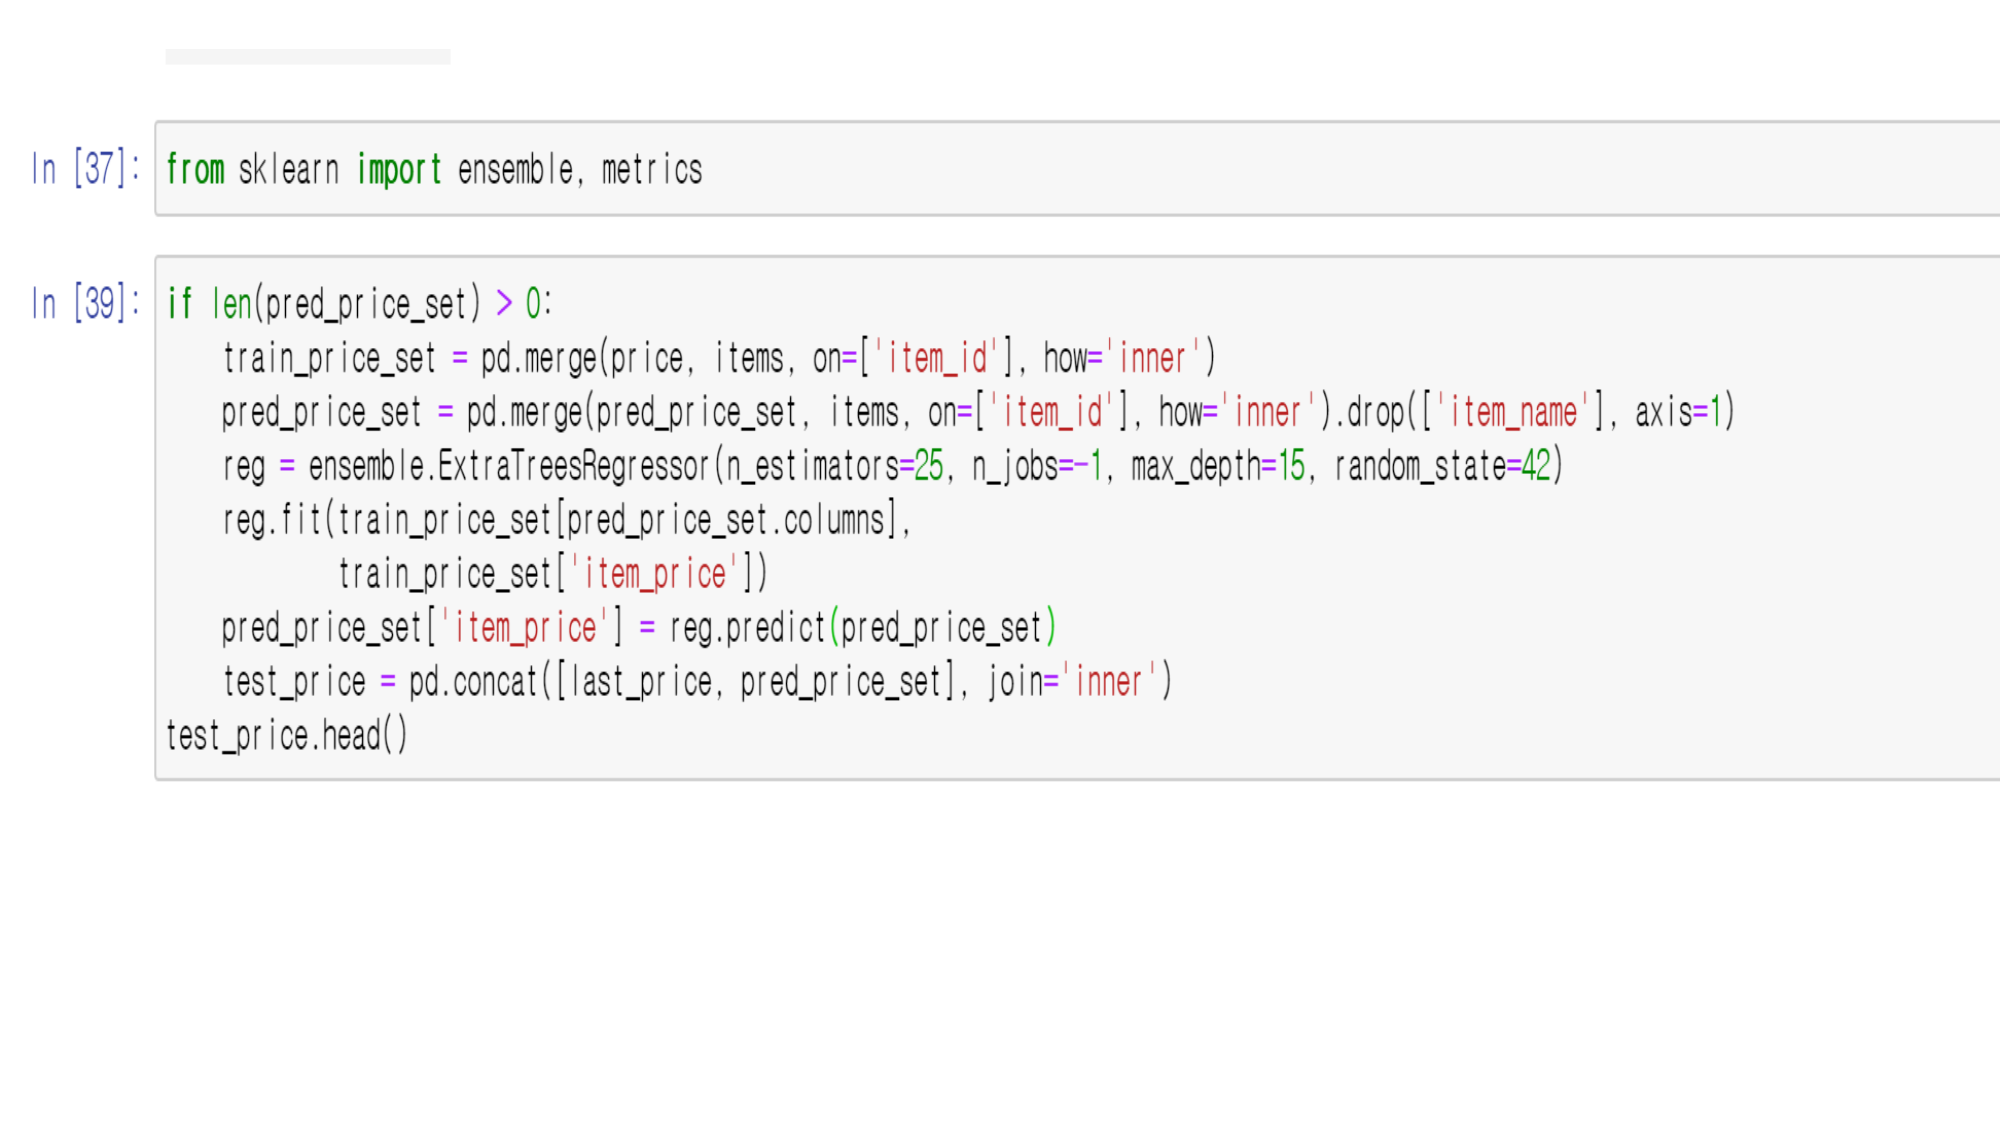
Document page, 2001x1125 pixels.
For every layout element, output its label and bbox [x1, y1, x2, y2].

picture [0, 49, 2000, 810]
